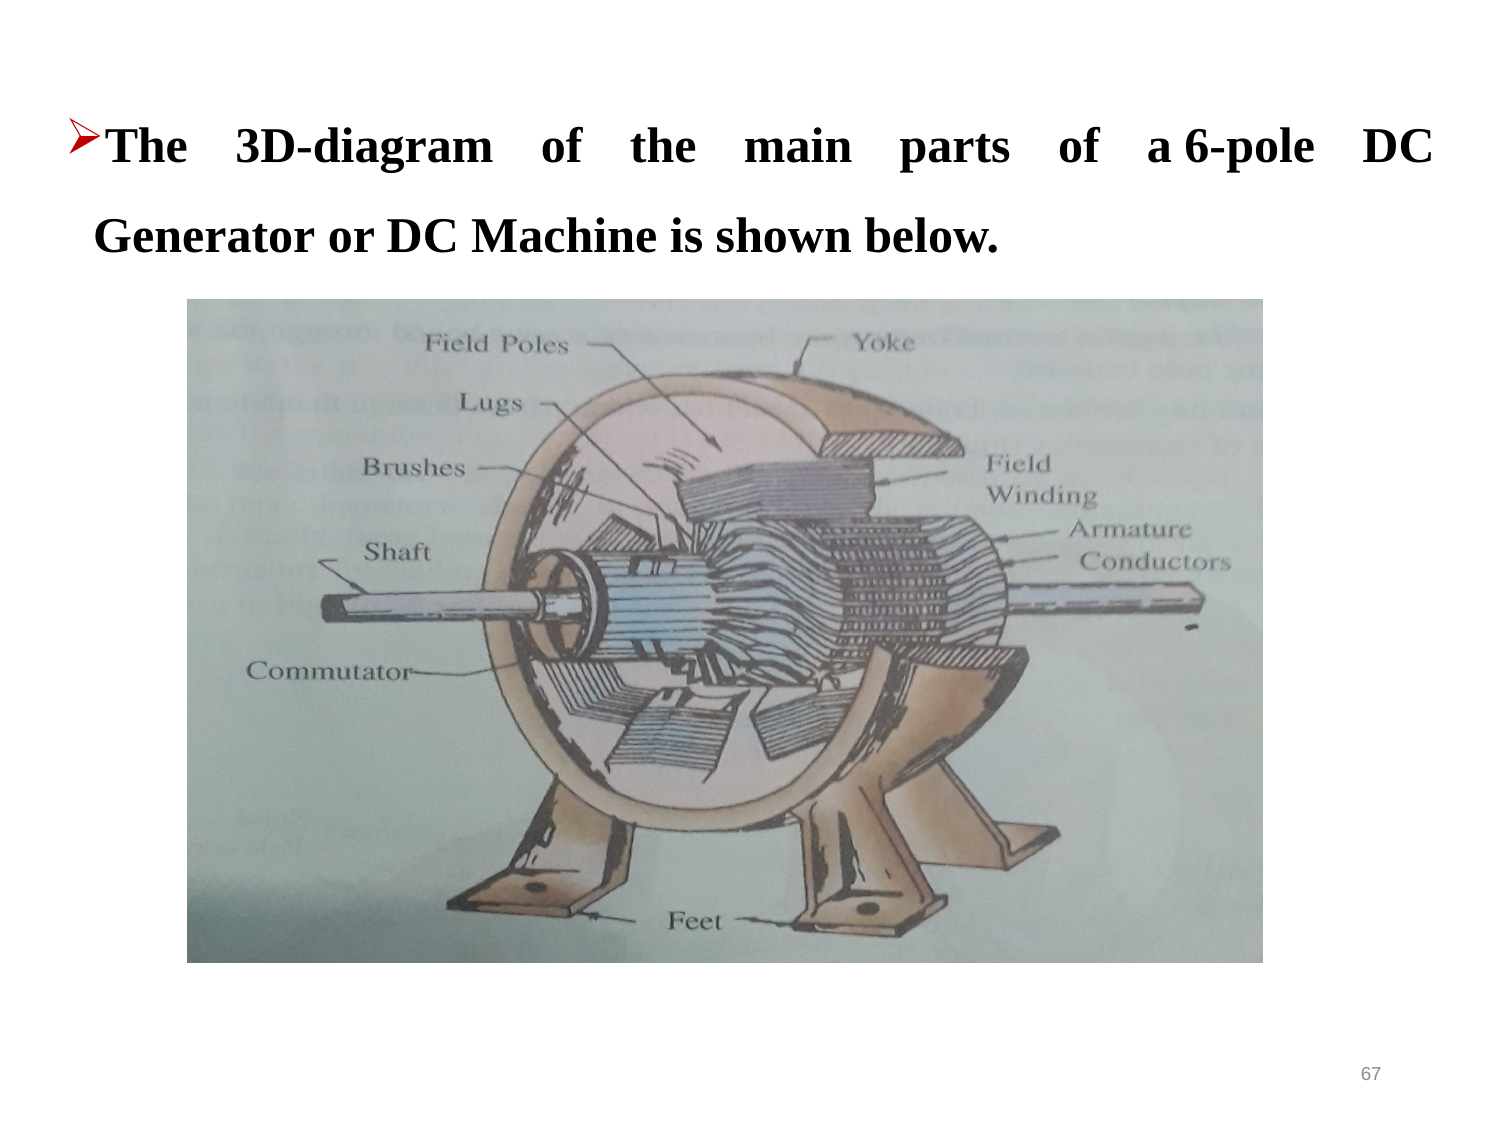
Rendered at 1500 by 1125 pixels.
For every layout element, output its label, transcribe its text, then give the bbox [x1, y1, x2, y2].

slide_number 67 [1059, 1042, 1397, 1103]
list The 3D-diagram of the main parts of a 6-pole DC Generator or DC Machine is shown below. [50, 75, 1450, 863]
picture [187, 299, 1263, 963]
